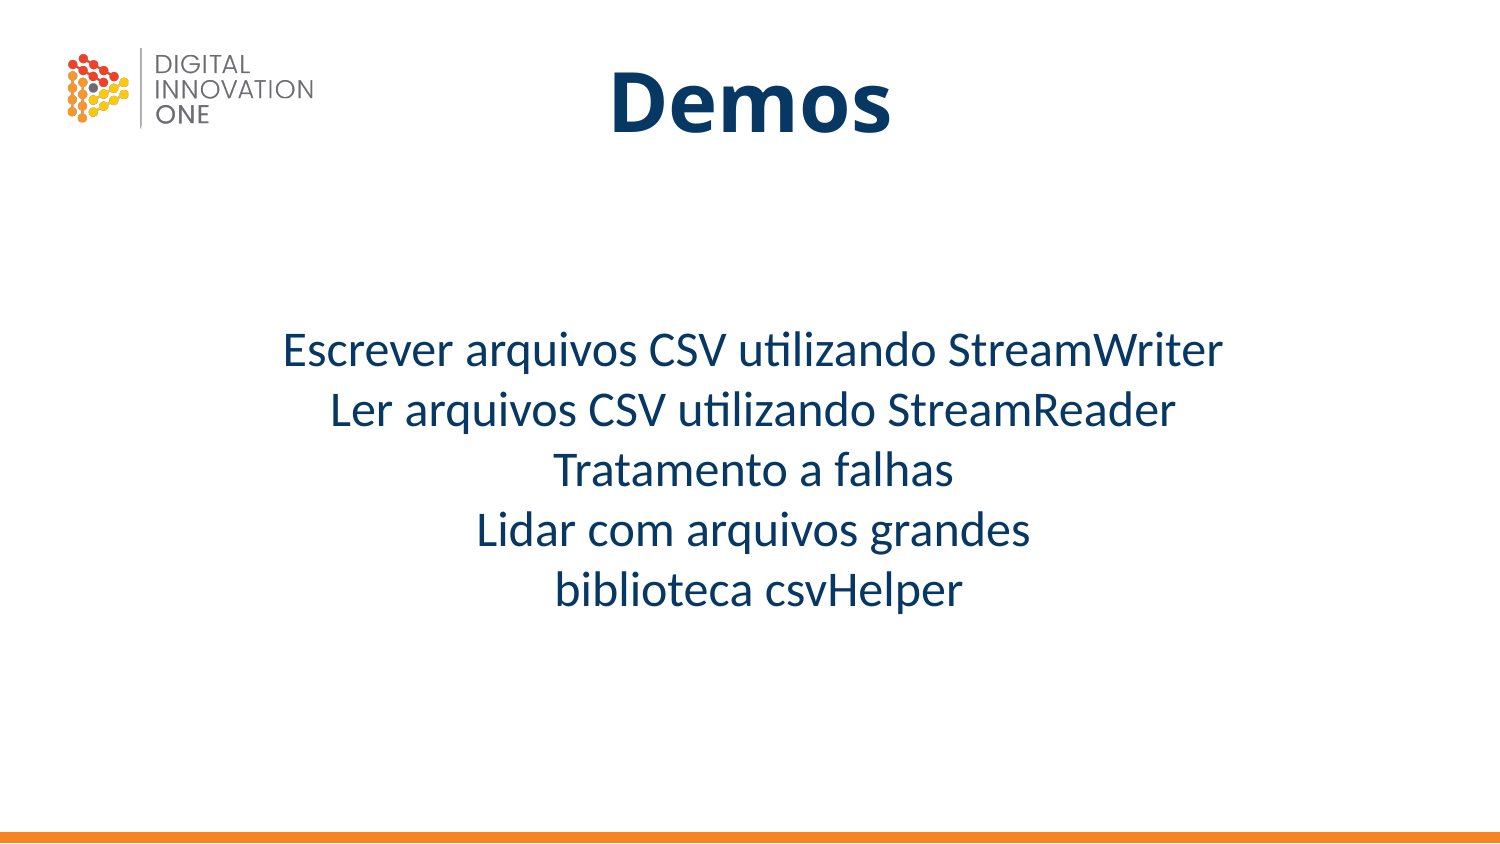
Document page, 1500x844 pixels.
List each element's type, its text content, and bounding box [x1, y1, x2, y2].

picture [50, 39, 331, 138]
text_box Escrever arquivos CSV utilizando StreamWriter Ler arquivos CSV utilizando StreamReader Tratamento a falhas Lidar com arquivos grandes biblioteca csvHelper [58, 216, 1449, 717]
subtitle Demos [51, 50, 1449, 148]
text_box [0, 832, 1500, 843]
